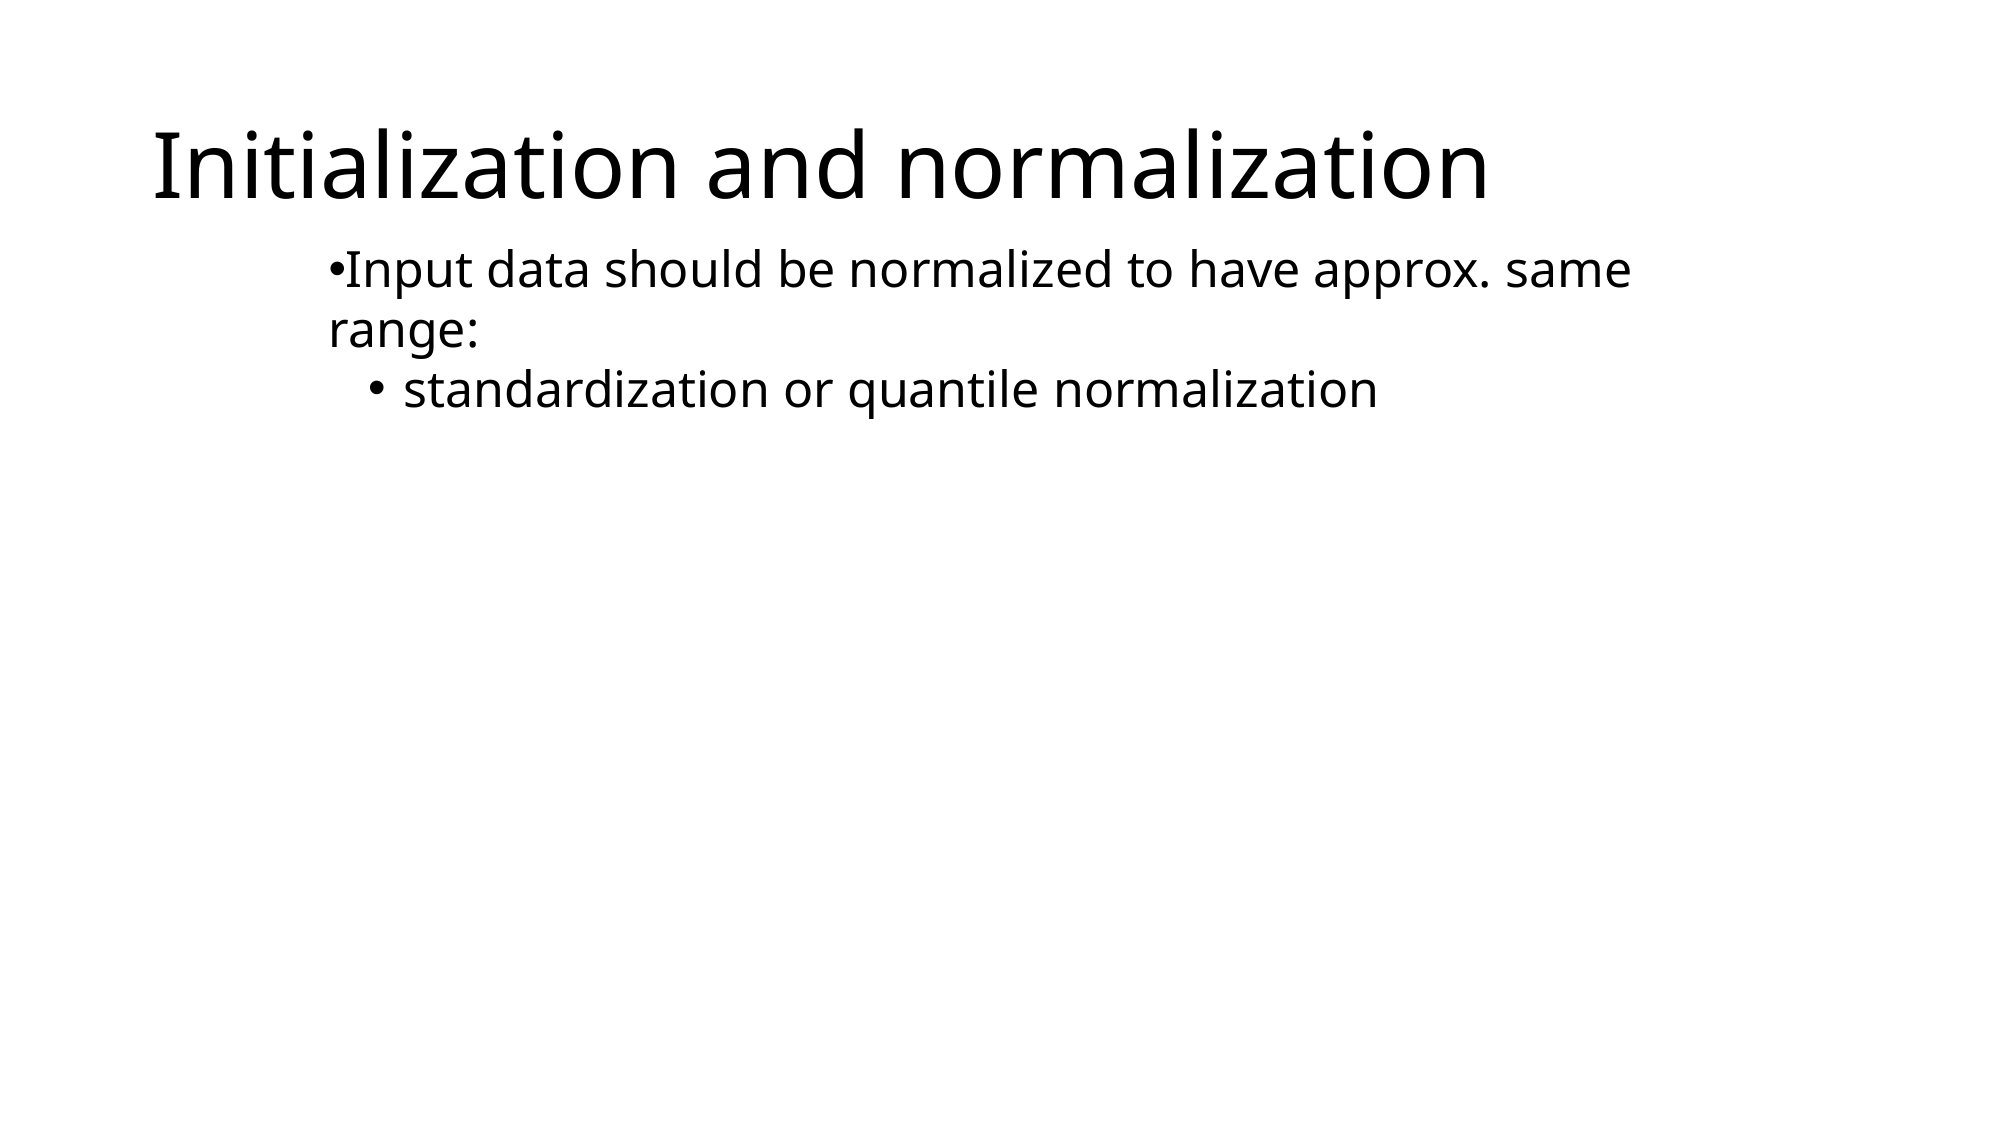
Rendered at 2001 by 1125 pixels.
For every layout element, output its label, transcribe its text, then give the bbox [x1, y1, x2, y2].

text_box Input data should be normalized to have approx. same range: standardization or quantile normalization [313, 230, 1687, 1026]
title Initialization and normalization [137, 59, 1863, 278]
